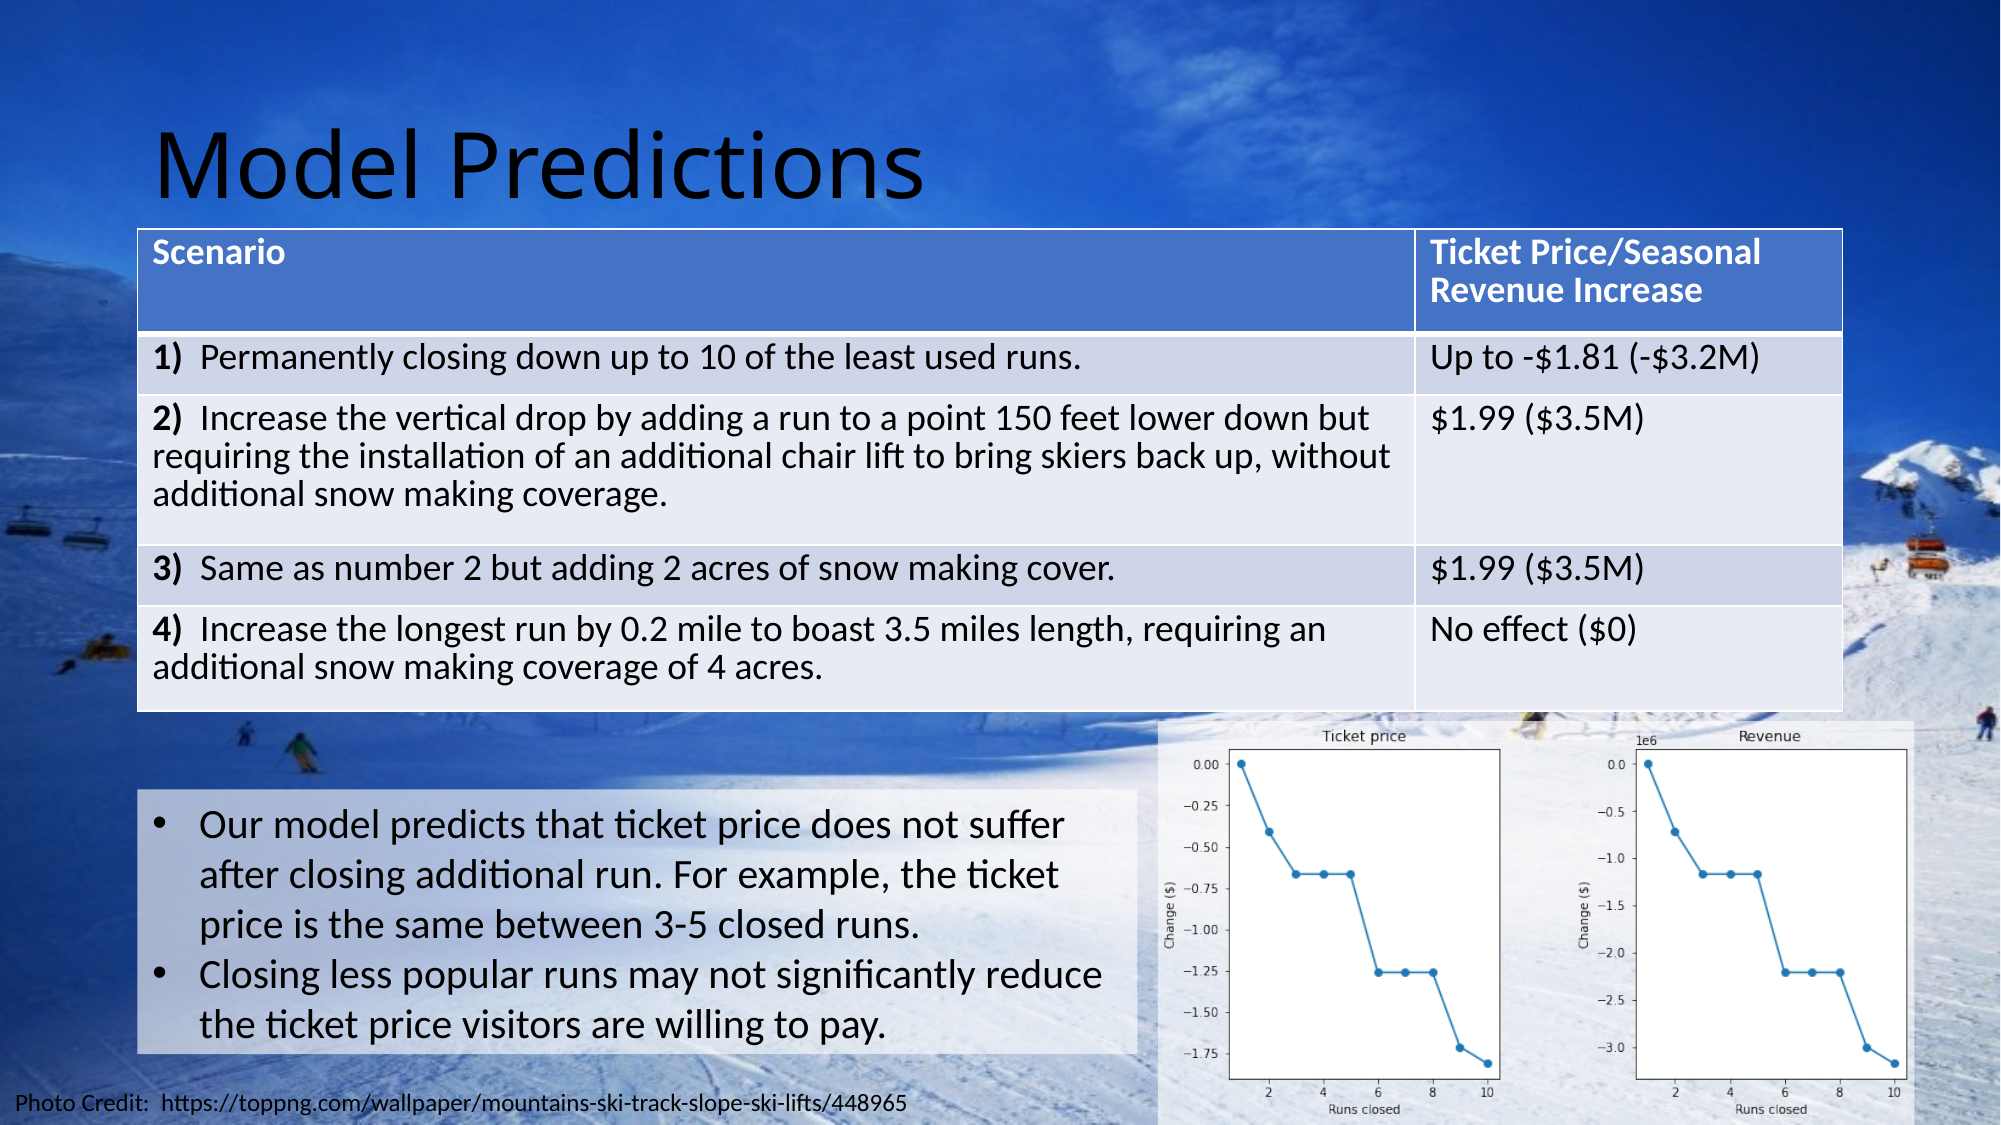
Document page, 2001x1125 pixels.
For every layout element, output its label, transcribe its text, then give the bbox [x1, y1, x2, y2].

table_cell No effect ($0) [1416, 607, 1842, 710]
text_box Photo Credit: https://toppng.com/wallpaper/mountains-ski-track-slope-ski-lifts/448965 [0, 1079, 1000, 1125]
table_header Ticket Price/Seasonal Revenue Increase [1416, 230, 1842, 331]
table_cell Up to -$1.81 (-$3.2M) [1416, 337, 1842, 394]
table_cell 2) Increase the vertical drop by adding a run to a point 150 feet lower down but requiring the installation of an additional chair lift to bring skiers back up, without additional snow making coverage. [138, 396, 1414, 544]
table_header Scenario [138, 230, 1414, 331]
table_cell $1.99 ($3.5M) [1416, 396, 1842, 544]
table_cell $1.99 ($3.5M) [1416, 546, 1842, 605]
table_cell 4) Increase the longest run by 0.2 mile to boast 3.5 miles length, requiring an additional snow making coverage of 4 acres. [138, 607, 1414, 710]
picture [0, 0, 2001, 1125]
title Model Predictions [137, 59, 1863, 278]
table_cell 1) Permanently closing down up to 10 of the least used runs. [138, 337, 1414, 394]
text_box Our model predicts that ticket price does not suffer after closing additional run. For example, the ticket price is the same between 3-5 closed runs. Closing less popular runs may not significantly reduce the ticket price visitors are willing to pay. [137, 789, 1138, 1055]
table_cell 3) Same as number 2 but adding 2 acres of snow making cover. [138, 546, 1414, 605]
